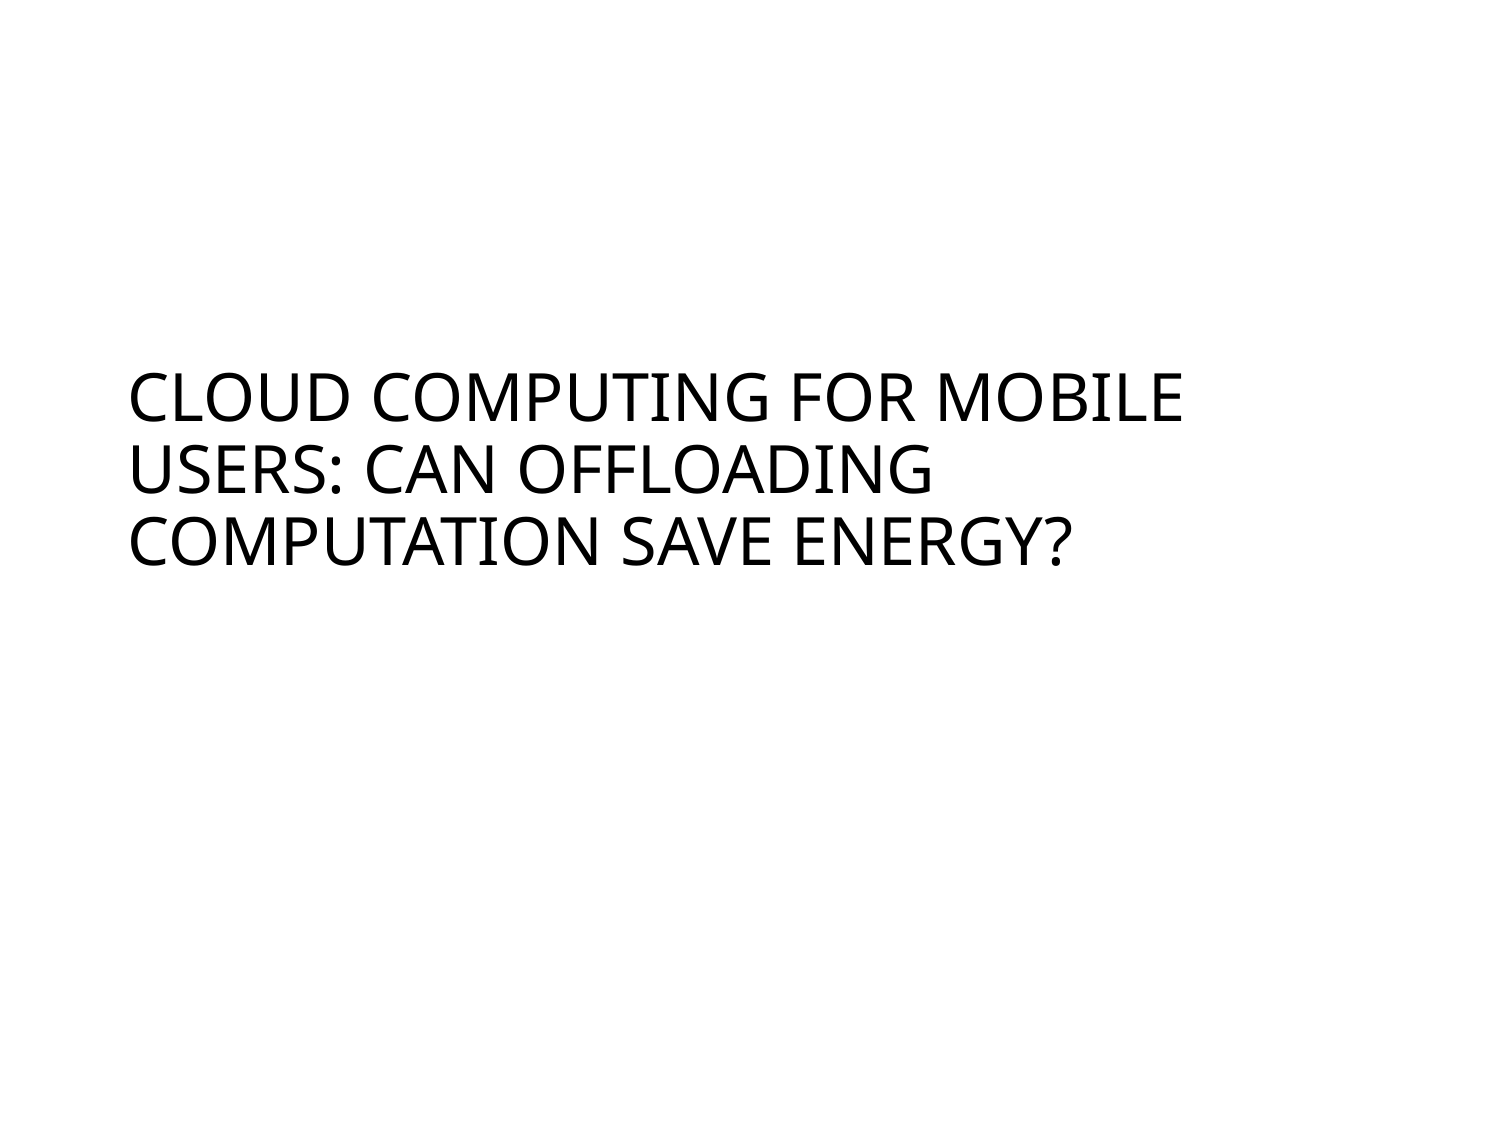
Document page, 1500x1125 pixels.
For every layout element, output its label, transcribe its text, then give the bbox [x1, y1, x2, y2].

title CLOUD COMPUTING FOR MOBILE USERS: CAN OFFLOADING COMPUTATION SAVE ENERGY? [112, 35, 1388, 588]
